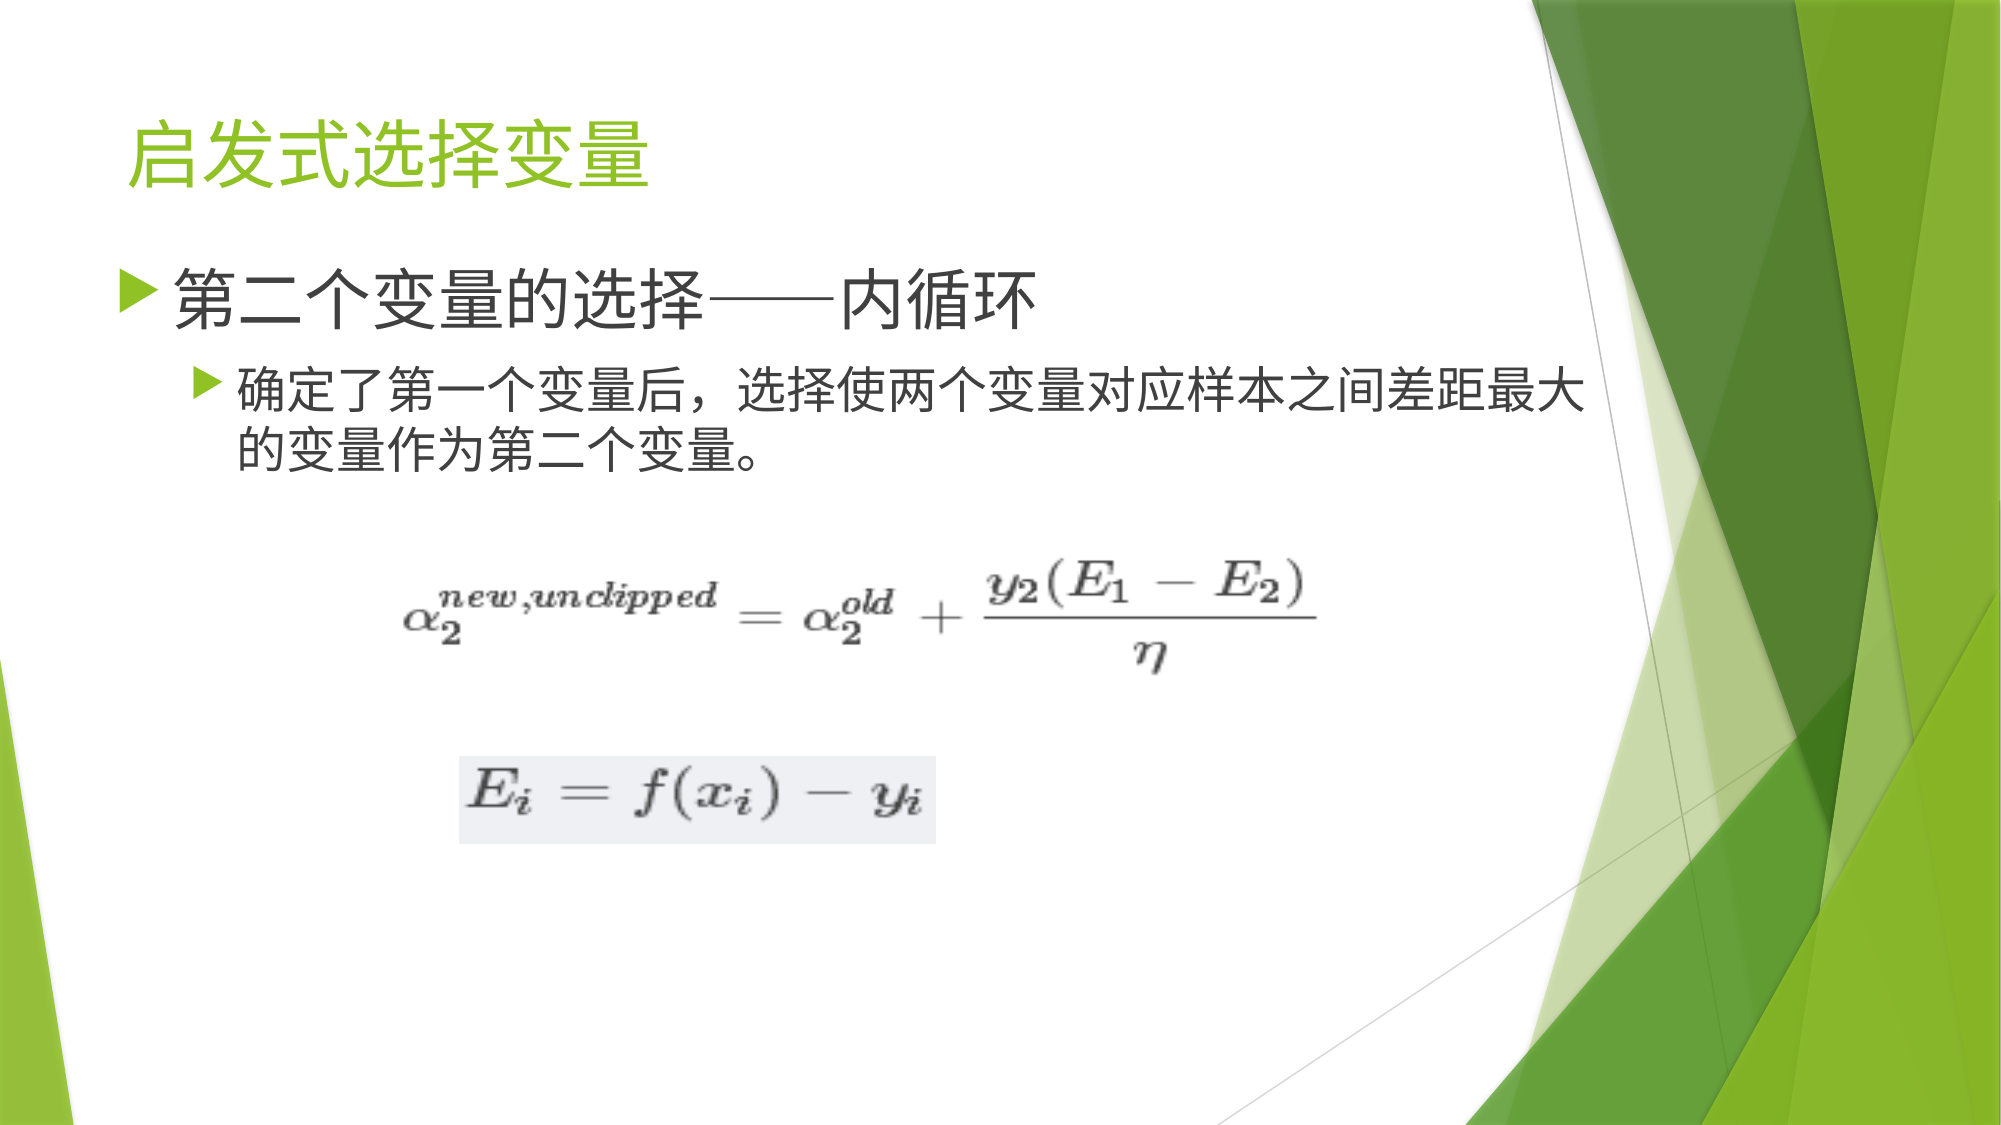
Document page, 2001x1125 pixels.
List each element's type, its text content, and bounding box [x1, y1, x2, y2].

list 第二个变量的选择——内循环 确定了第一个变量后，选择使两个变量对应样本之间差距最大的变量作为第二个变量。 [99, 249, 1627, 993]
picture [459, 755, 937, 845]
title 启发式选择变量 [110, 99, 1522, 249]
picture [399, 538, 1342, 687]
